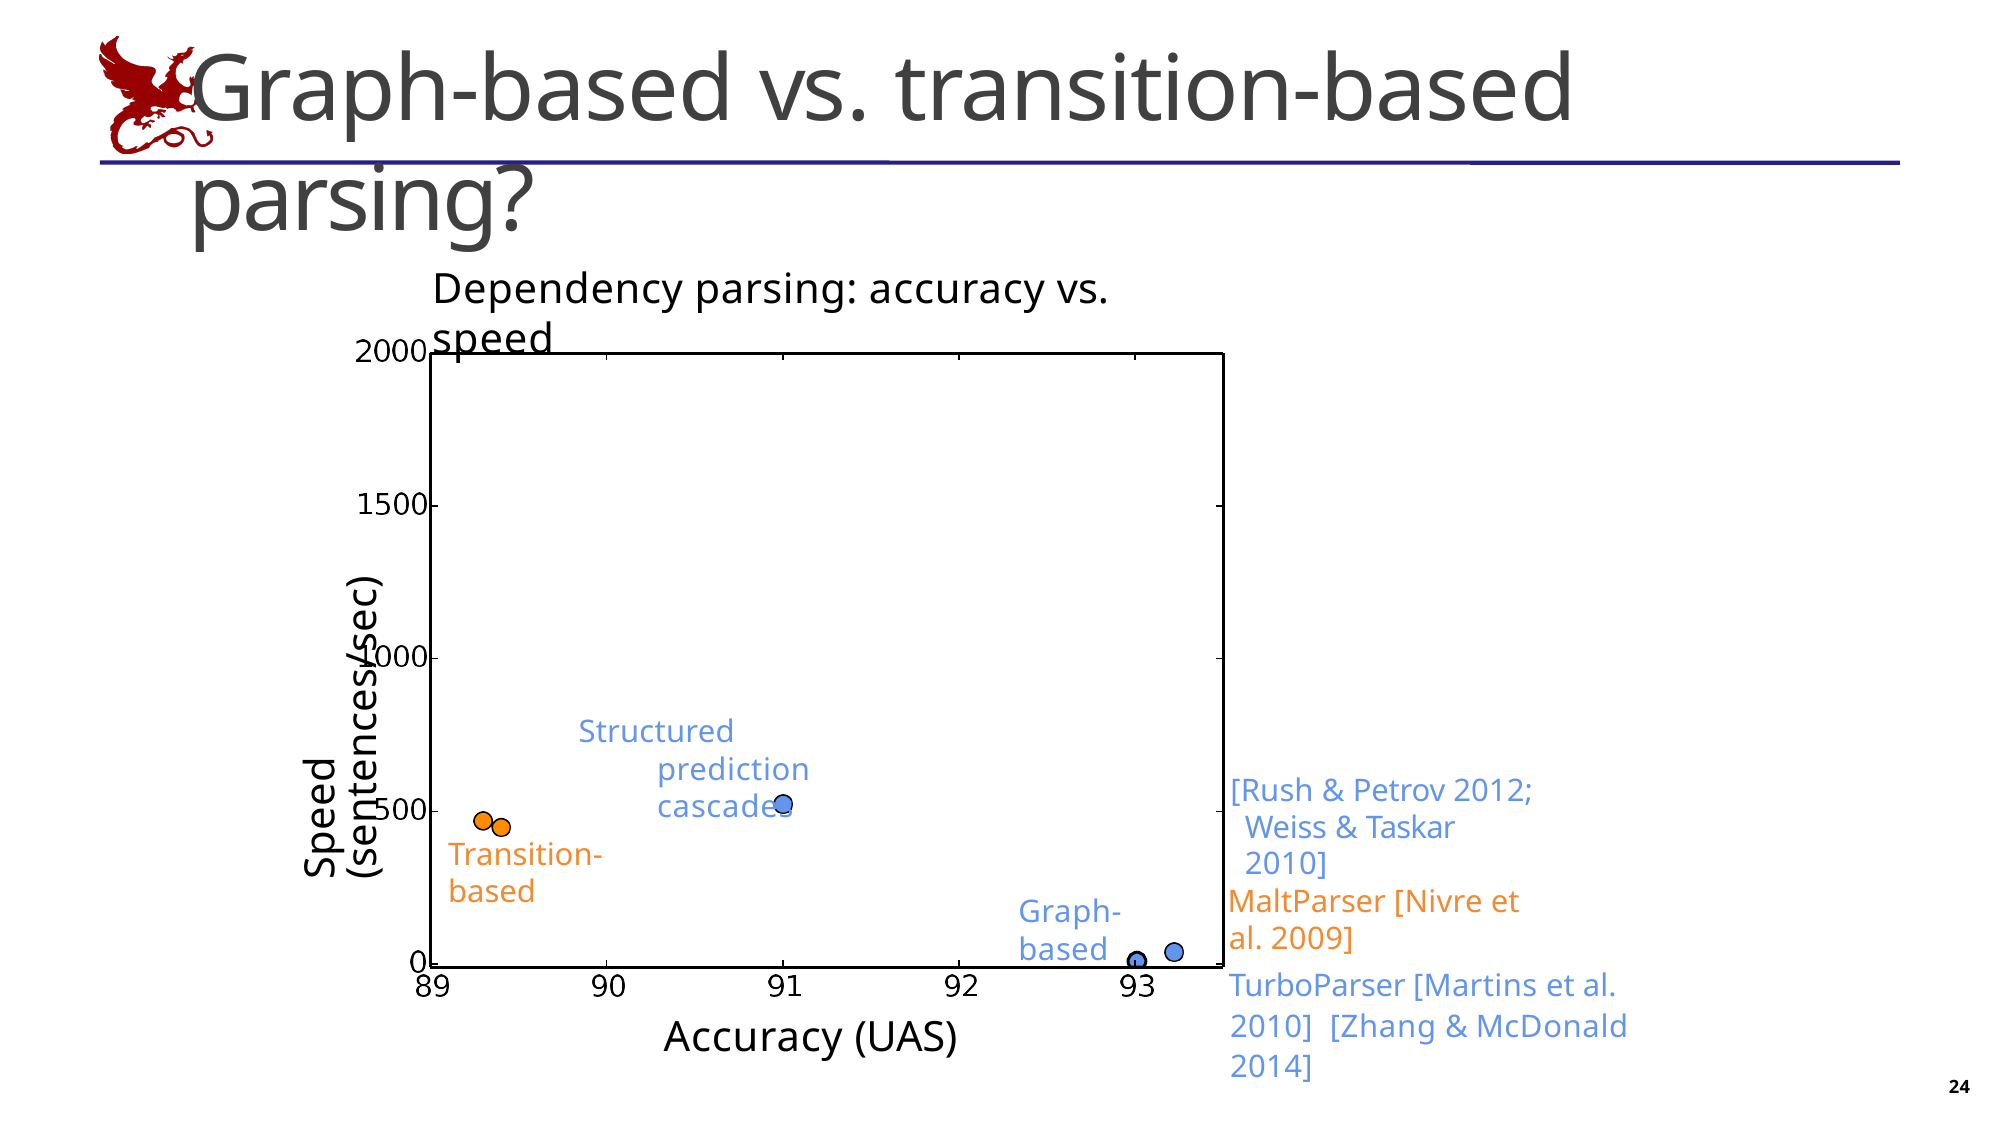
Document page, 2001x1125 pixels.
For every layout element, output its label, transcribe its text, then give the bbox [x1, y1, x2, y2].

picture [358, 645, 372, 667]
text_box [1120, 974, 1154, 997]
picture [356, 339, 371, 362]
picture [1164, 941, 1185, 962]
text_box [Rush & Petrov 2012; Weiss & Taskar 2010] MaltParser [Nivre et al. 2009] TurboParser [Martins et al. 2010] [Zhang & McDonald 2014] [1227, 767, 1687, 1084]
picture [99, 36, 187, 154]
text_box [944, 974, 977, 997]
title Graph-based vs. transition-based parsing? [187, 27, 1922, 249]
picture [768, 974, 784, 997]
picture [772, 794, 793, 815]
text_box Accuracy (UAS) [662, 1017, 966, 1060]
text_box Speed (sentences/sec) [301, 445, 369, 882]
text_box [591, 974, 625, 997]
picture [358, 492, 372, 515]
picture [787, 974, 801, 997]
text_box 24 [1947, 1074, 1972, 1098]
text_box Dependency parsing: accuracy vs. speed [430, 260, 1219, 338]
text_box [374, 339, 1225, 997]
